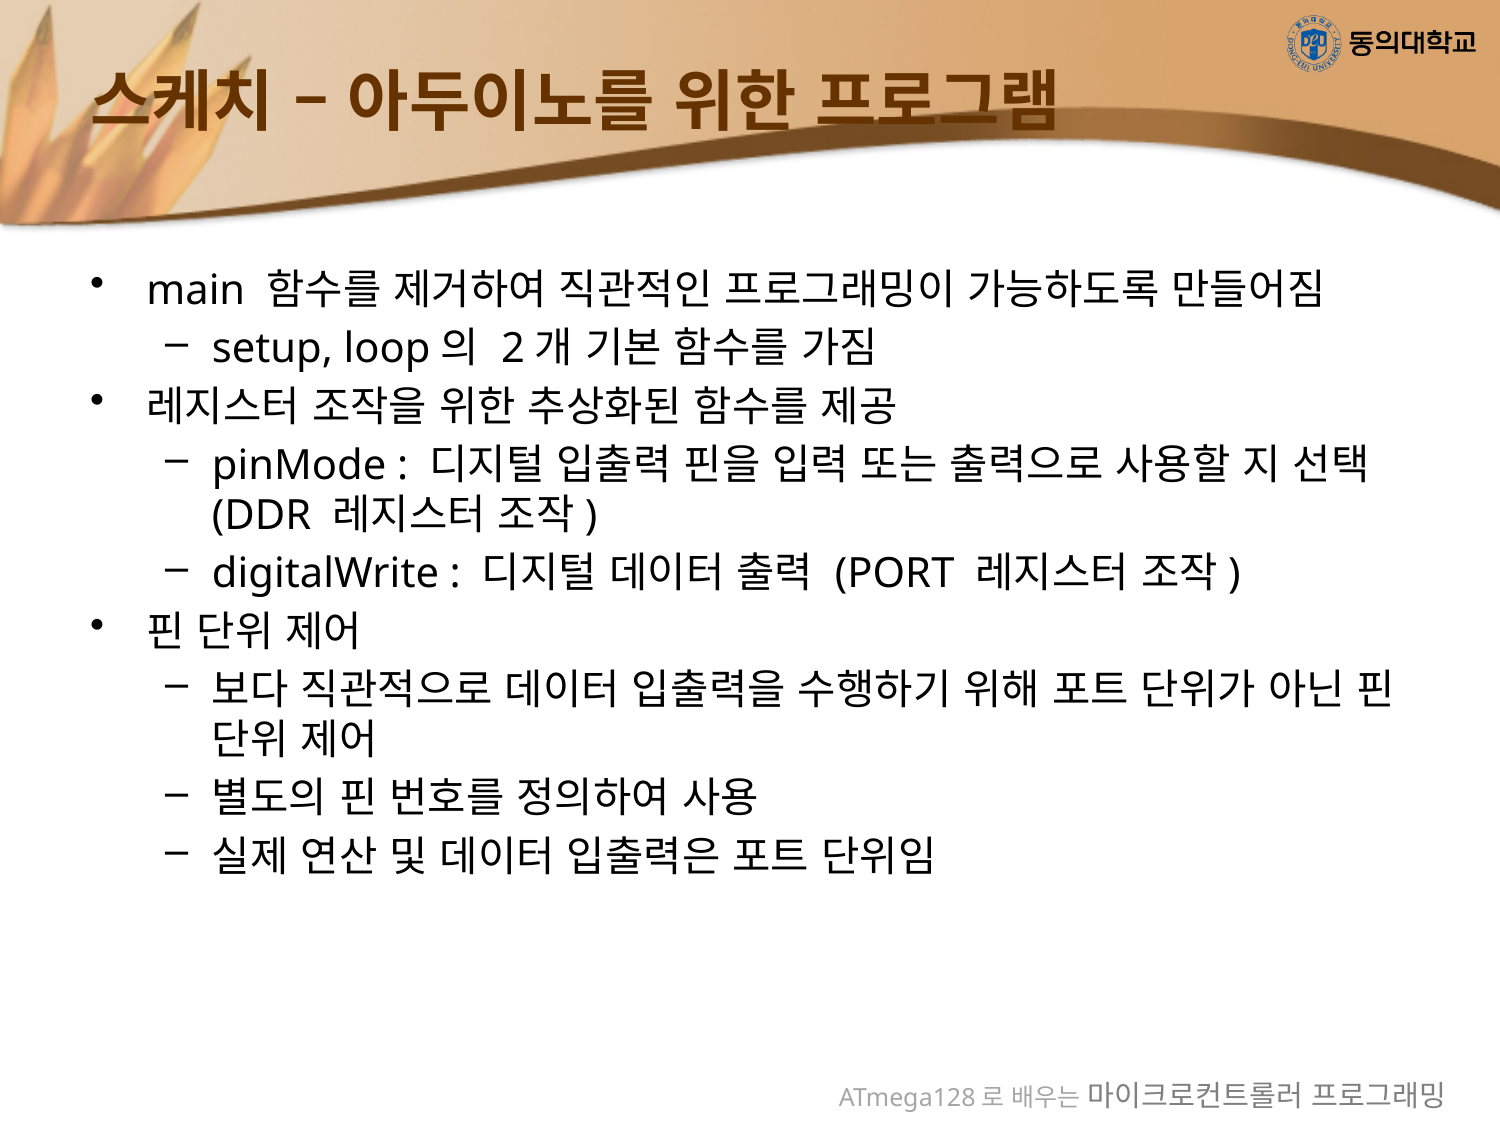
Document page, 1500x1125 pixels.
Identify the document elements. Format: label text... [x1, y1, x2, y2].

list main 함수를 제거하여 직관적인 프로그래밍이 가능하도록 만들어짐 setup, loop의 2개 기본 함수를 가짐 레지스터 조작을 위한 추상화된 함수를 제공 pinMode : 디지털 입출력 핀을 입력 또는 출력으로 사용할 지 선택 (DDR 레지스터 조작) digitalWrite : 디지털 데이터 출력 (PORT 레지스터 조작) 핀 단위 제어 보다 직관적으로 데이터 입출력을 수행하기 위해 포트 단위가 아닌 핀 단위 제어 별도의 핀 번호를 정의하여 사용 실제 연산 및 데이터 입출력은 포트 단위임 [75, 255, 1425, 1047]
picture [0, 0, 1500, 1125]
title 스케치 – 아두이노를 위한 프로그램 [75, 47, 1376, 150]
